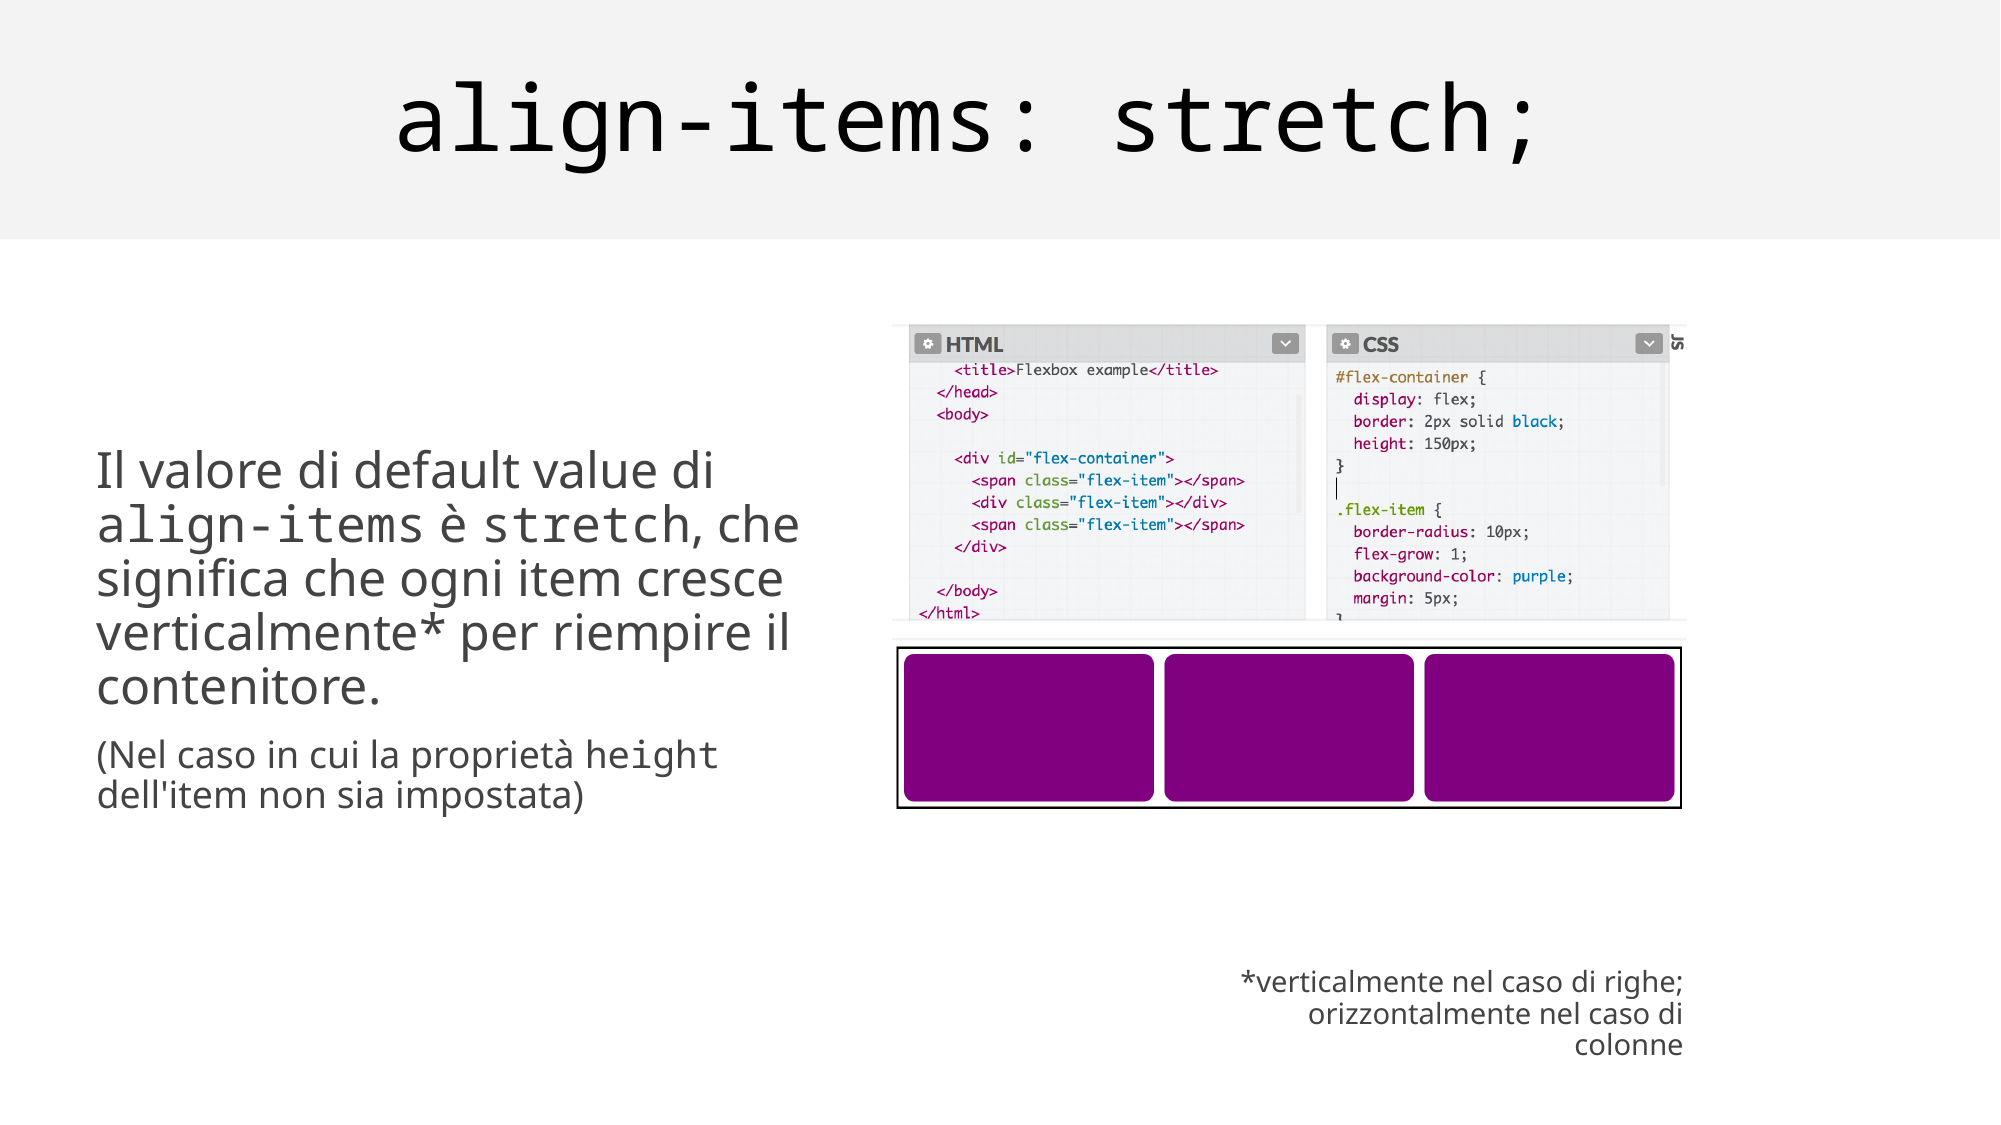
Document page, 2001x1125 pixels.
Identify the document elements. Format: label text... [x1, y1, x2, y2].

picture [892, 316, 1687, 819]
list *verticalmente nel caso di righe; orizzontalmente nel caso di colonne [1201, 952, 1699, 1099]
title align-items: stretch; [378, 56, 1622, 183]
list Il valore di default value di align-items è stretch, che significa che ogni item cresce verticalmente* per riempire il contenitore. (Nel caso in cui la proprietà height dell'item non sia impostata) [81, 255, 876, 1007]
